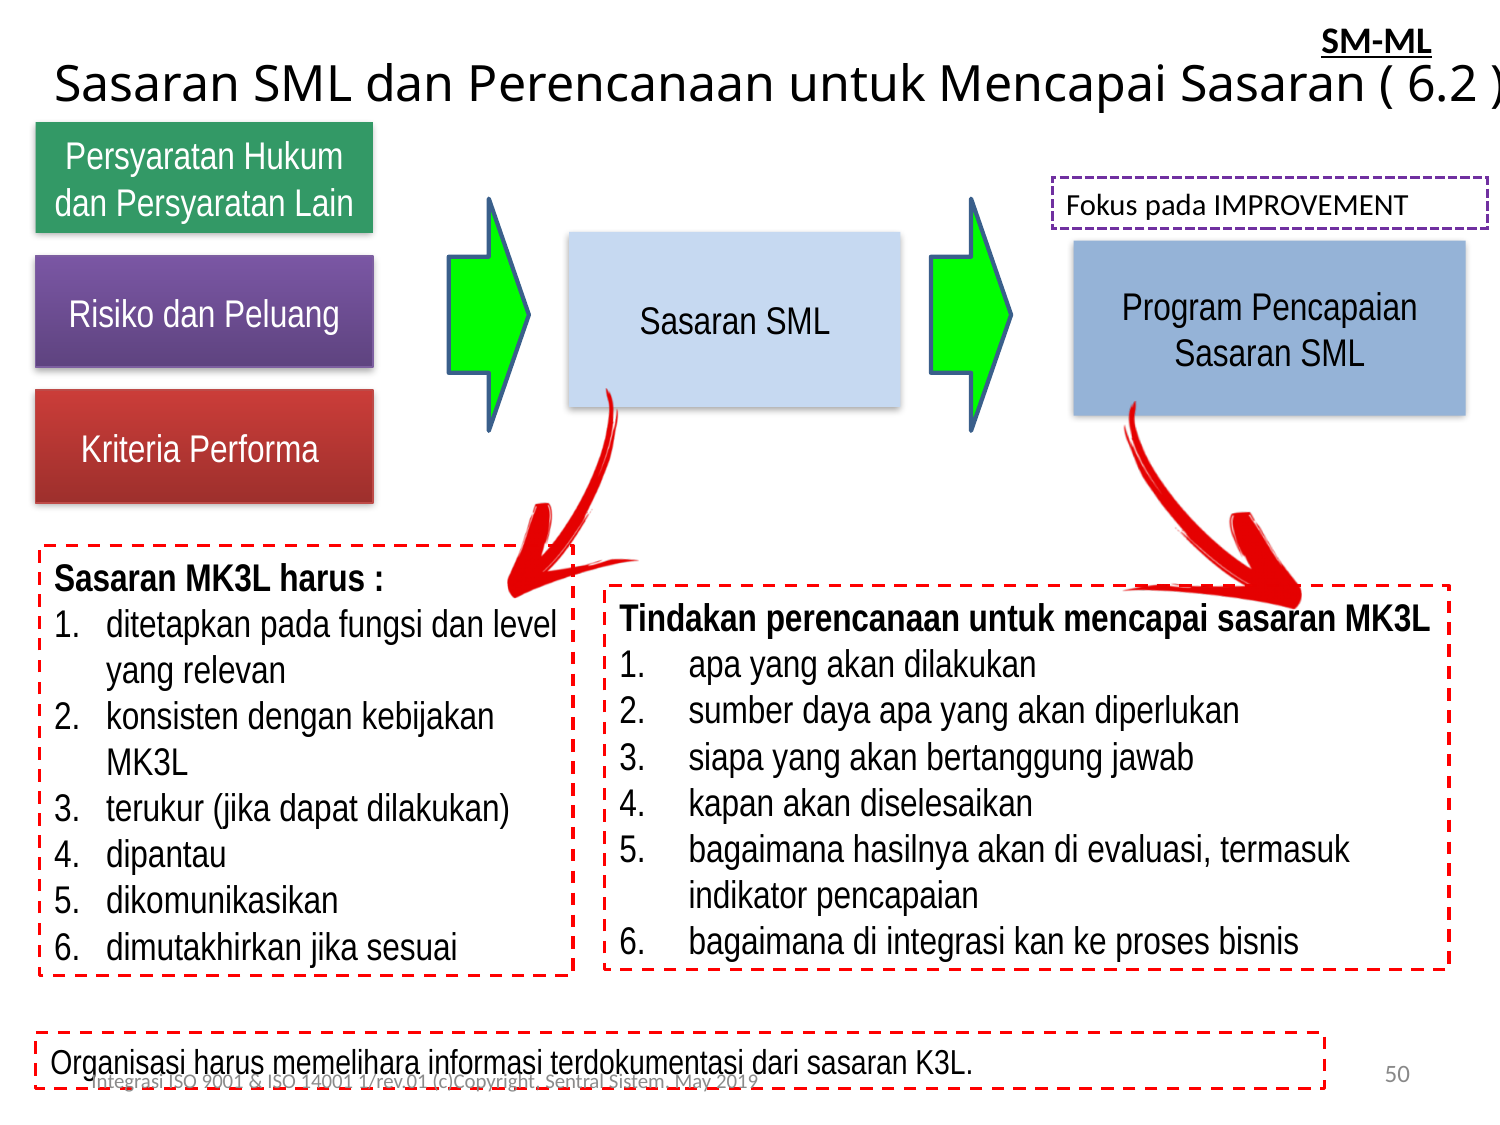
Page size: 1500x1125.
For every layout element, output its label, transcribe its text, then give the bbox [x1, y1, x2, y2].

text_box Risiko dan Peluang [35, 255, 374, 368]
text_box Organisasi harus memelihara informasi terdokumentasi dari sasaran K3L. [35, 1032, 1325, 1089]
text_box SM-ML [1253, 8, 1500, 83]
text_box Sasaran MK3L harus : ditetapkan pada fungsi dan level yang relevan konsisten dengan kebijakan MK3L terukur (jika dapat dilakukan) dipantau dikomunikasikan dimutakhirkan jika sesuai [39, 545, 573, 976]
text_box Persyaratan Hukum dan Persyaratan Lain [35, 121, 374, 234]
picture [1095, 390, 1316, 621]
text_box Sasaran SML [568, 231, 901, 408]
text_box [928, 196, 1014, 433]
text_box Tindakan perencanaan untuk mencapai sasaran MK3L apa yang akan dilakukan sumber daya apa yang akan diperlukan siapa yang akan bertanggung jawab kapan akan diselesaikan bagaimana hasilnya akan di evaluasi, termasuk indikator pencapaian bagaimana di integrasi kan ke proses bisnis [604, 585, 1450, 970]
footer Integrasi ISO 9001 & ISO 14001 1/rev.01 (c)Copyright, Sentral Sistem. May 2019 [52, 1050, 798, 1110]
text_box Fokus pada IMPROVEMENT [1052, 177, 1488, 229]
slide_number 50 [1074, 1042, 1425, 1103]
text_box Kriteria Performa [35, 389, 374, 504]
picture [465, 387, 669, 598]
text_box Sasaran SML dan Perencanaan untuk Mencapai Sasaran ( 6.2 ) [37, 42, 1500, 121]
text_box Program Pencapaian Sasaran SML [1073, 240, 1466, 416]
text_box [446, 196, 531, 424]
